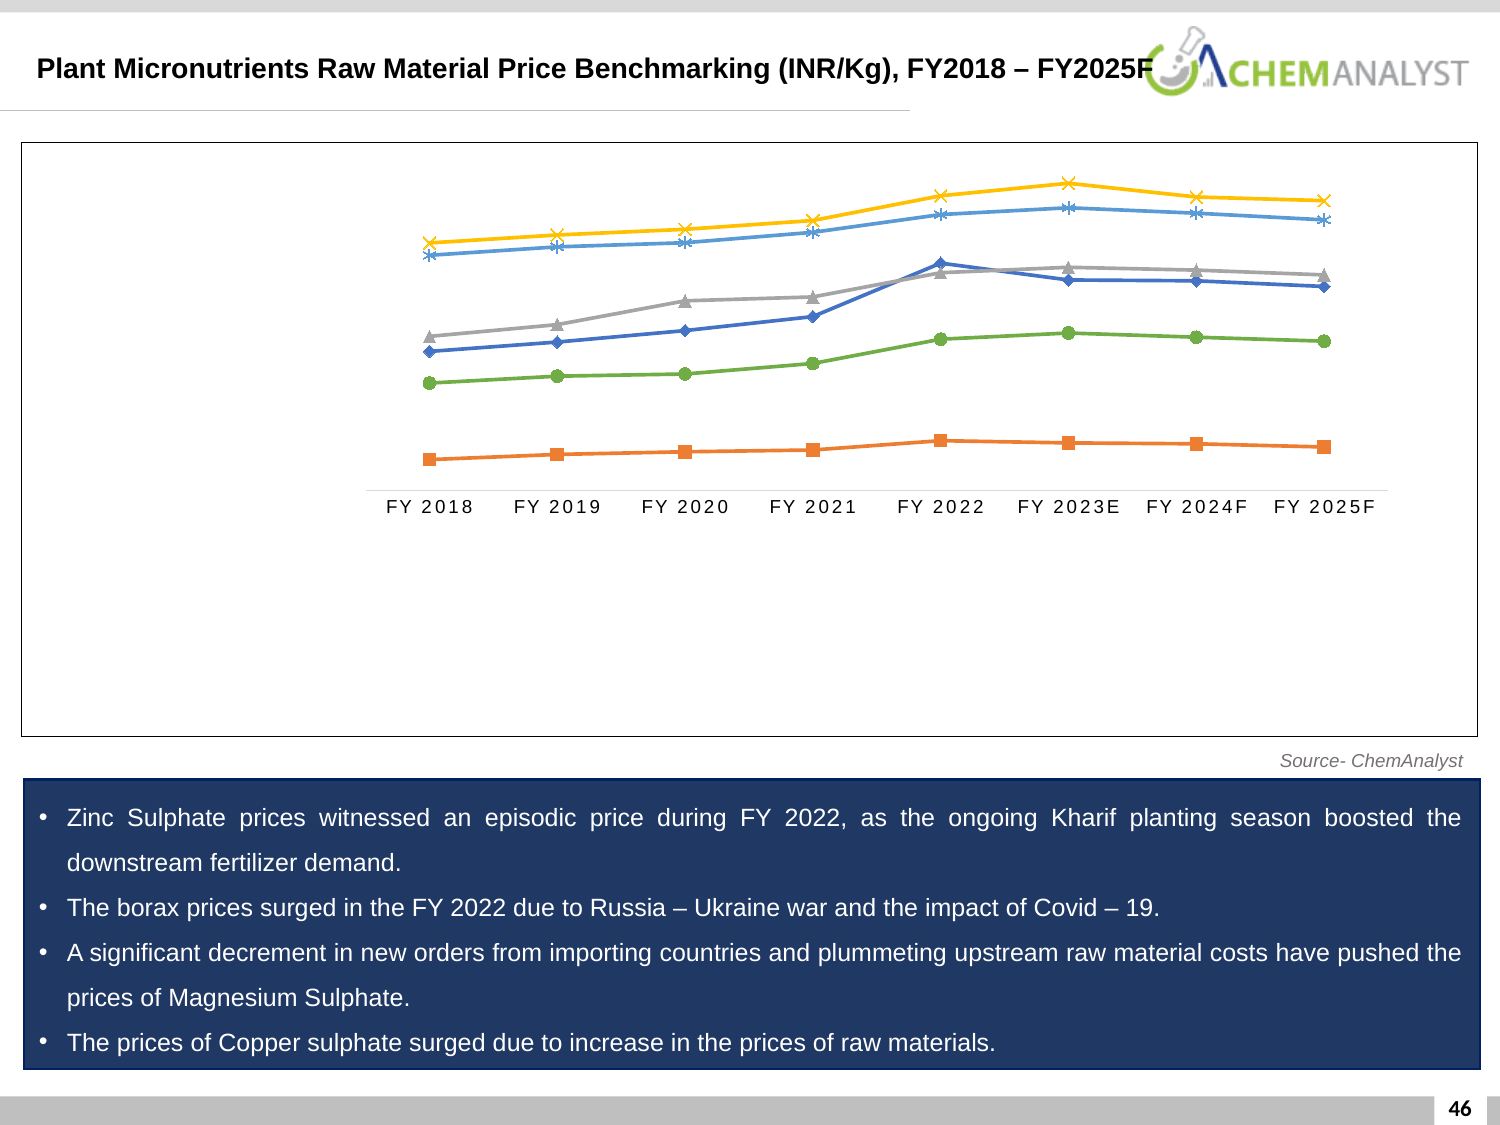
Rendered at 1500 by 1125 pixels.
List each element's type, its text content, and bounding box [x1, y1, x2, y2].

picture [1145, 26, 1479, 113]
text_box Source- ChemAnalyst [1173, 741, 1478, 778]
text_box Zinc Sulphate prices witnessed an episodic price during FY 2022, as the ongoing Kharif planting season boosted the downstream fertilizer demand. The borax prices surged in the FY 2022 due to Russia – Ukraine war and the impact of Covid – 19. A significant decrement in new orders from importing countries and plummeting upstream raw material costs have pushed the prices of Magnesium Sulphate. The prices of Copper sulphate surged due to increase in the prices of raw materials. [23, 778, 1481, 1070]
chart [21, 142, 1478, 737]
list Plant Micronutrients Raw Material Price Benchmarking (INR/Kg), FY2018 – FY2025F [21, 31, 1174, 107]
